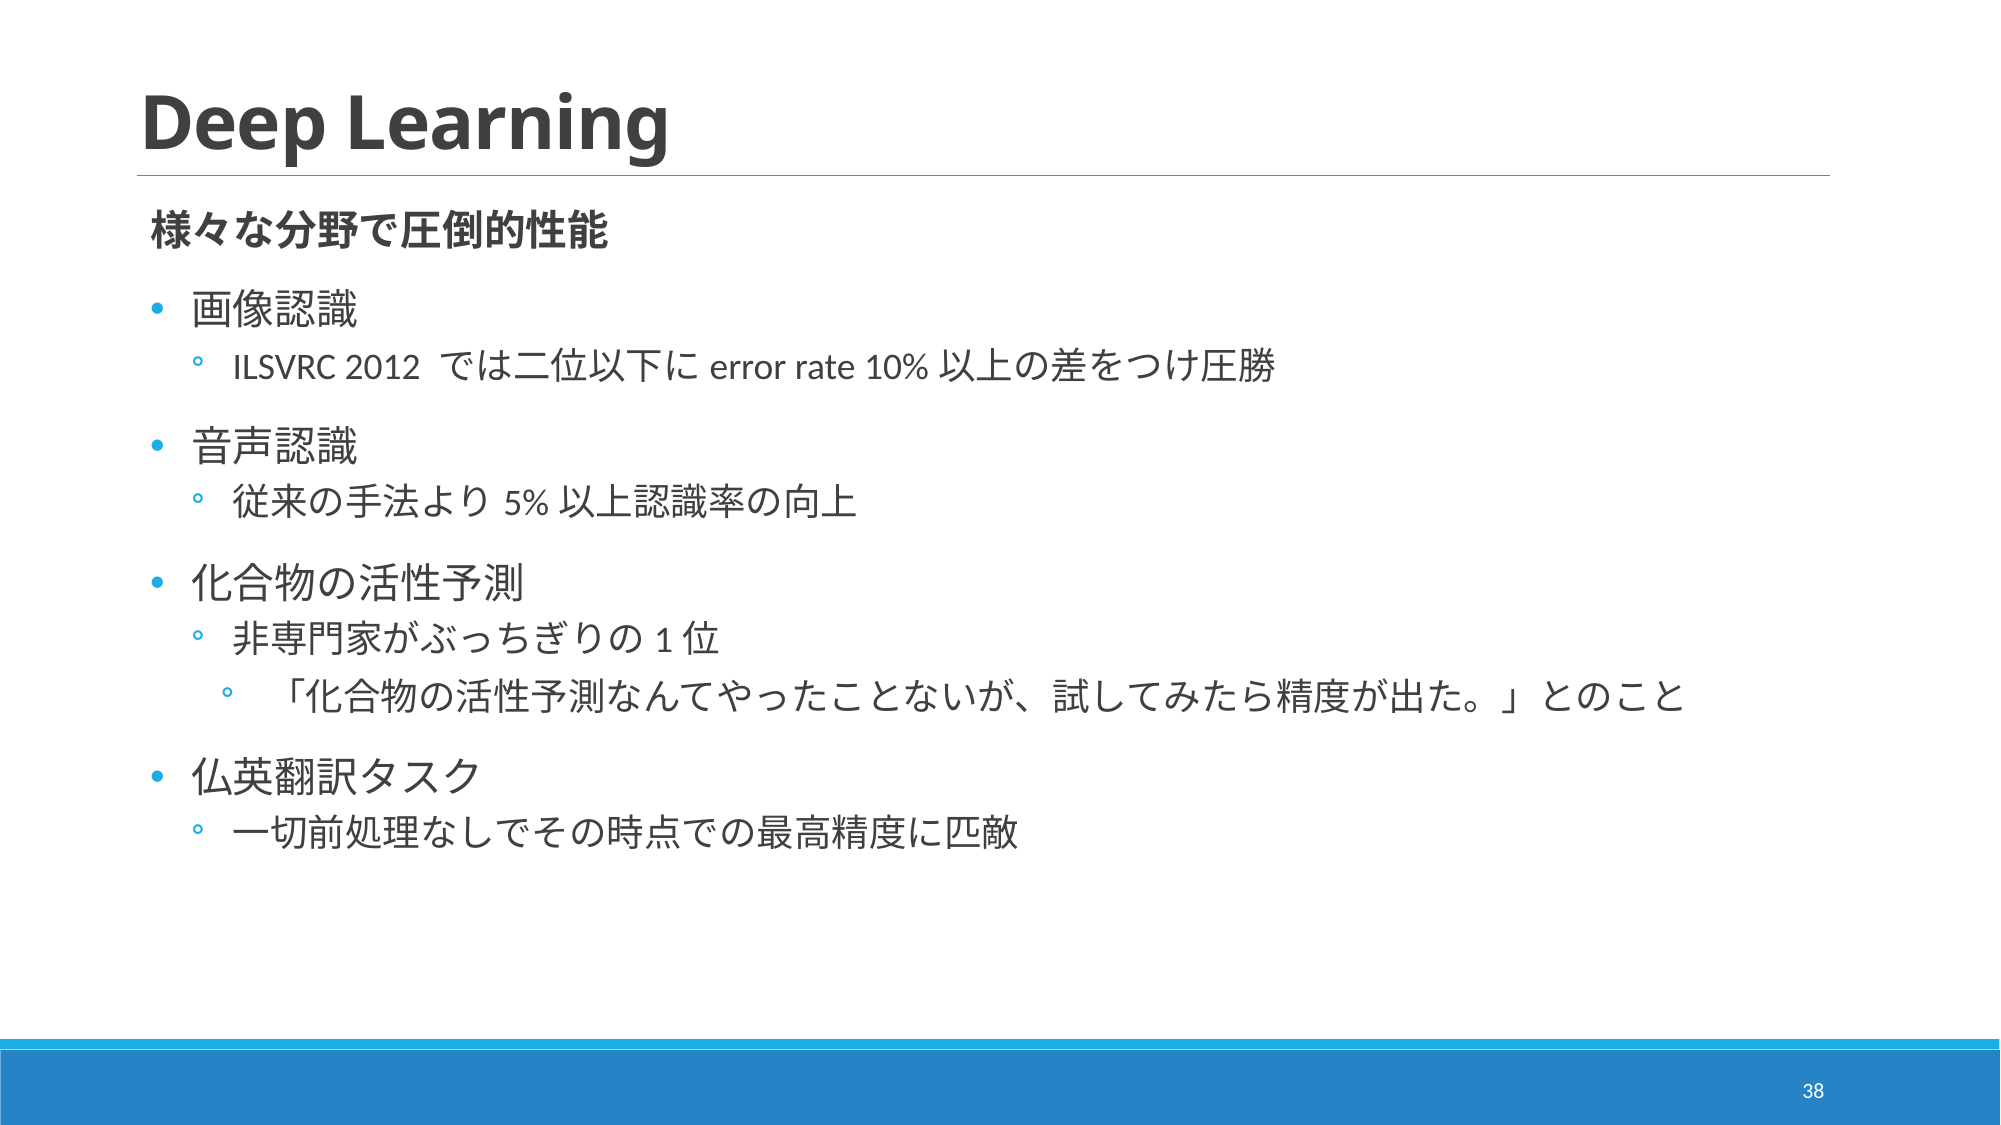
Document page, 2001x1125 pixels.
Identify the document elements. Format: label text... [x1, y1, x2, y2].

slide_number 38 [1624, 1059, 1840, 1120]
title Deep Learning [124, 52, 1840, 173]
list 様々な分野で圧倒的性能 画像認識 ILSVRC 2012 では二位以下にerror rate 10%以上の差をつけ圧勝 音声認識 従来の手法より5%以上認識率の向上 化合物の活性予測 非専門家がぶっちぎりの1位 「化合物の活性予測なんてやったことないが、試してみたら精度が出た。」とのこと 仏英翻訳タスク 一切前処理なしでその時点での最高精度に匹敵 [132, 196, 1849, 1006]
